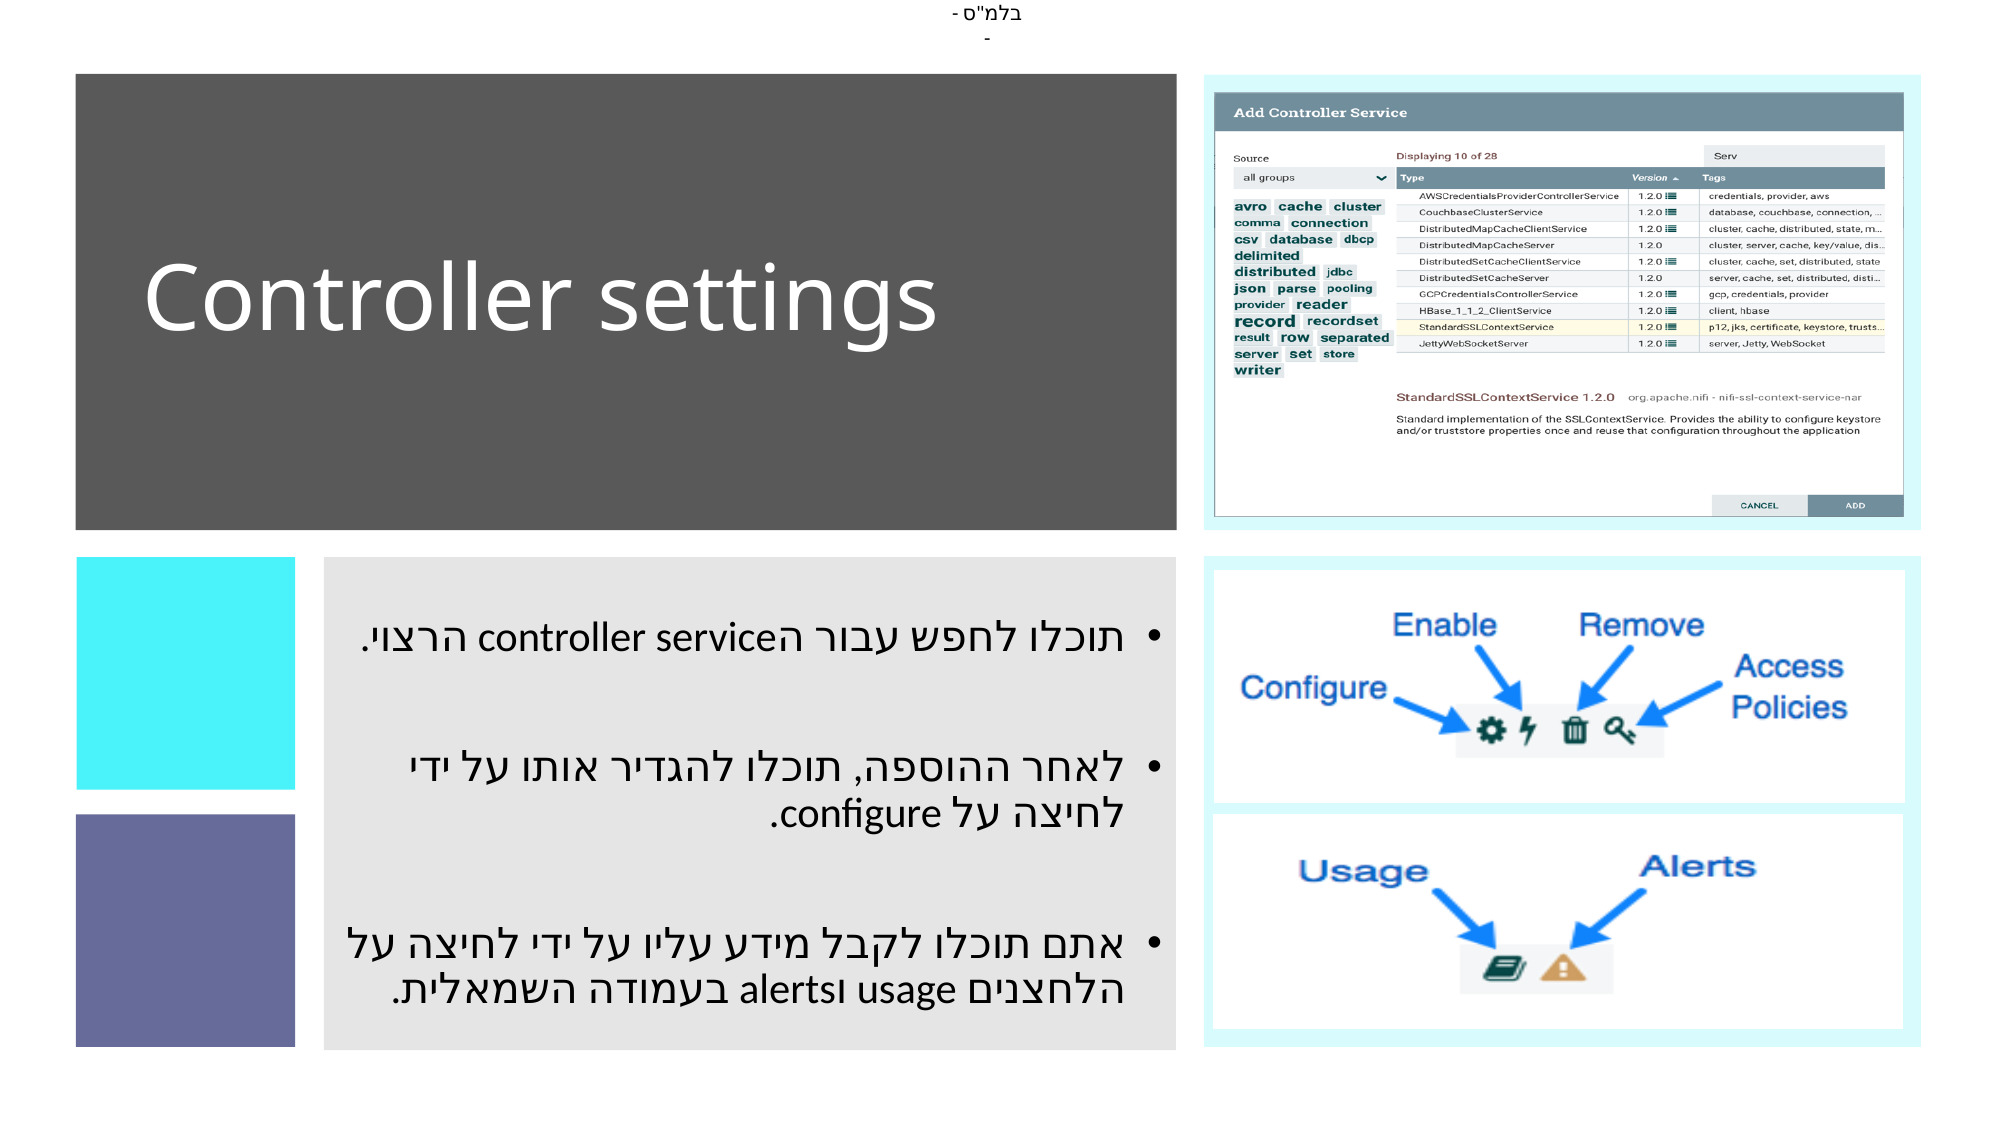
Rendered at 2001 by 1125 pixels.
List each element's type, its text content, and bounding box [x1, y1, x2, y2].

text_box [1203, 74, 1922, 531]
text_box [75, 73, 1178, 531]
text_box [76, 556, 296, 791]
text_box [75, 813, 296, 1048]
picture [1214, 570, 1905, 804]
title Controller settings [127, 125, 1130, 477]
picture [1213, 814, 1903, 1030]
list תוכלו לחפש עבור הcontroller service הרצוי. לאחר ההוספה, תוכלו להגדיר אותו על ידי לחיצה על configure. אתם תוכלו לקבל מידע עליו על ידי לחיצה על הלחצנים usage וalerts בעמודה השמאלית. [323, 598, 1176, 1030]
text_box [323, 556, 1177, 1051]
picture [1214, 92, 1904, 517]
text_box [1203, 555, 1922, 1048]
